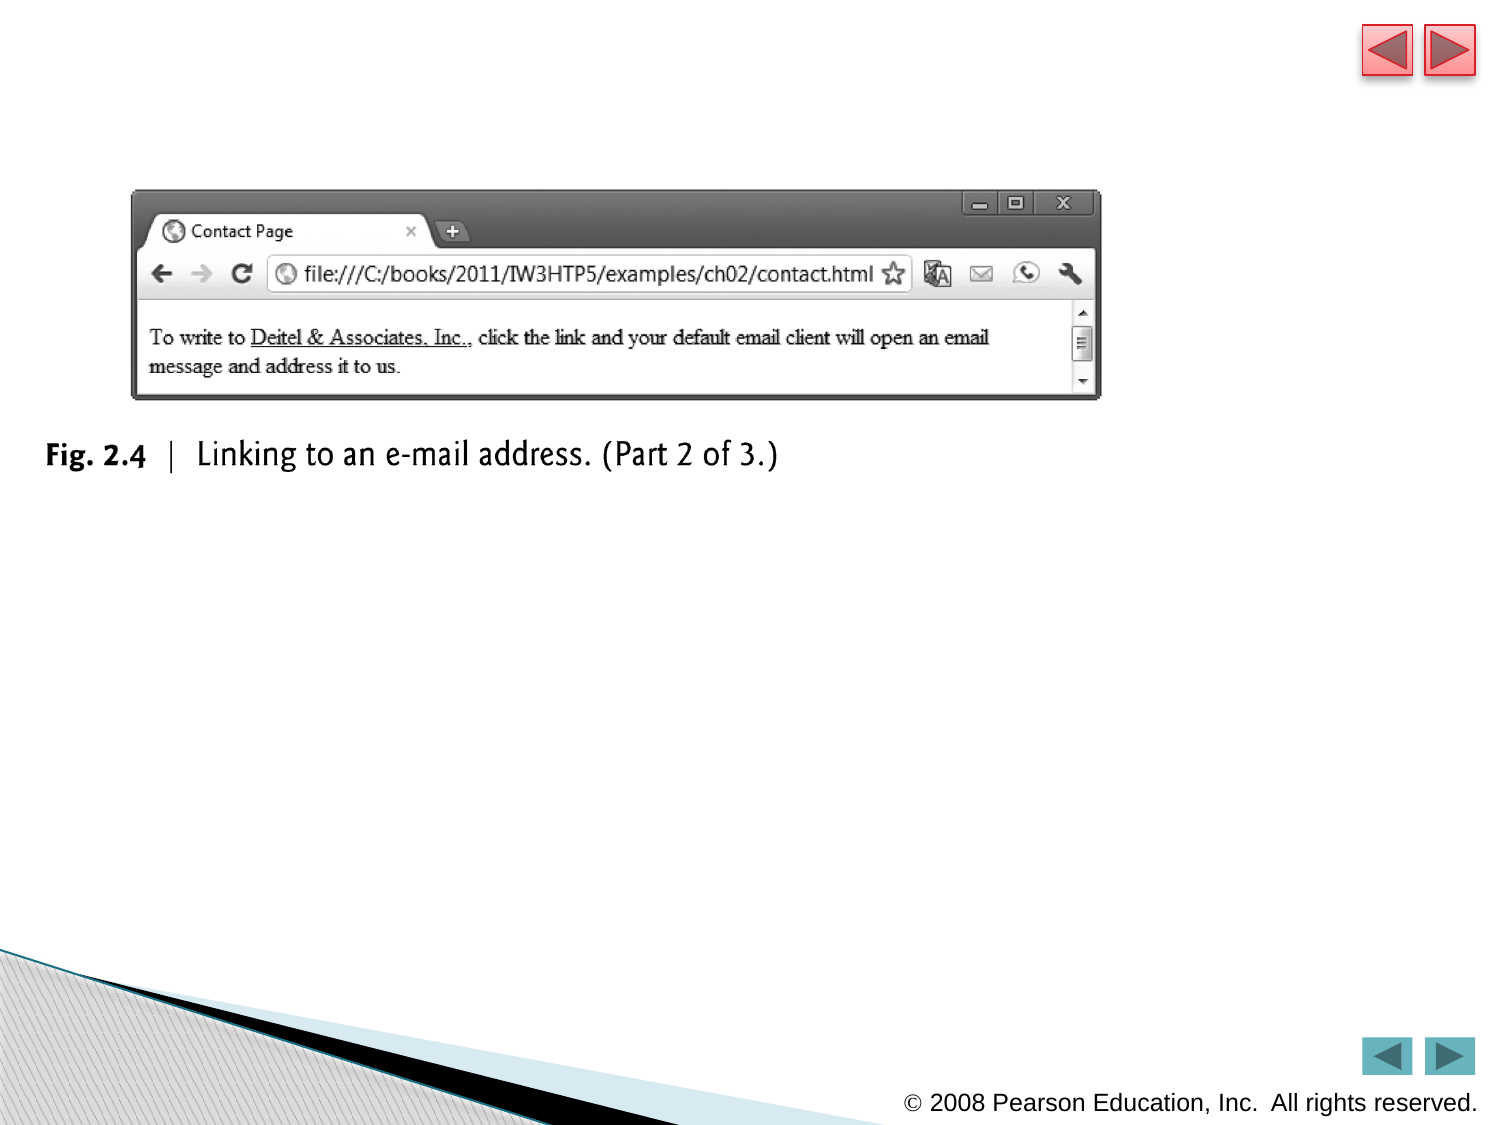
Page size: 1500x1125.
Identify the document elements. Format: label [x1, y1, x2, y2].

picture [0, 106, 1500, 1018]
